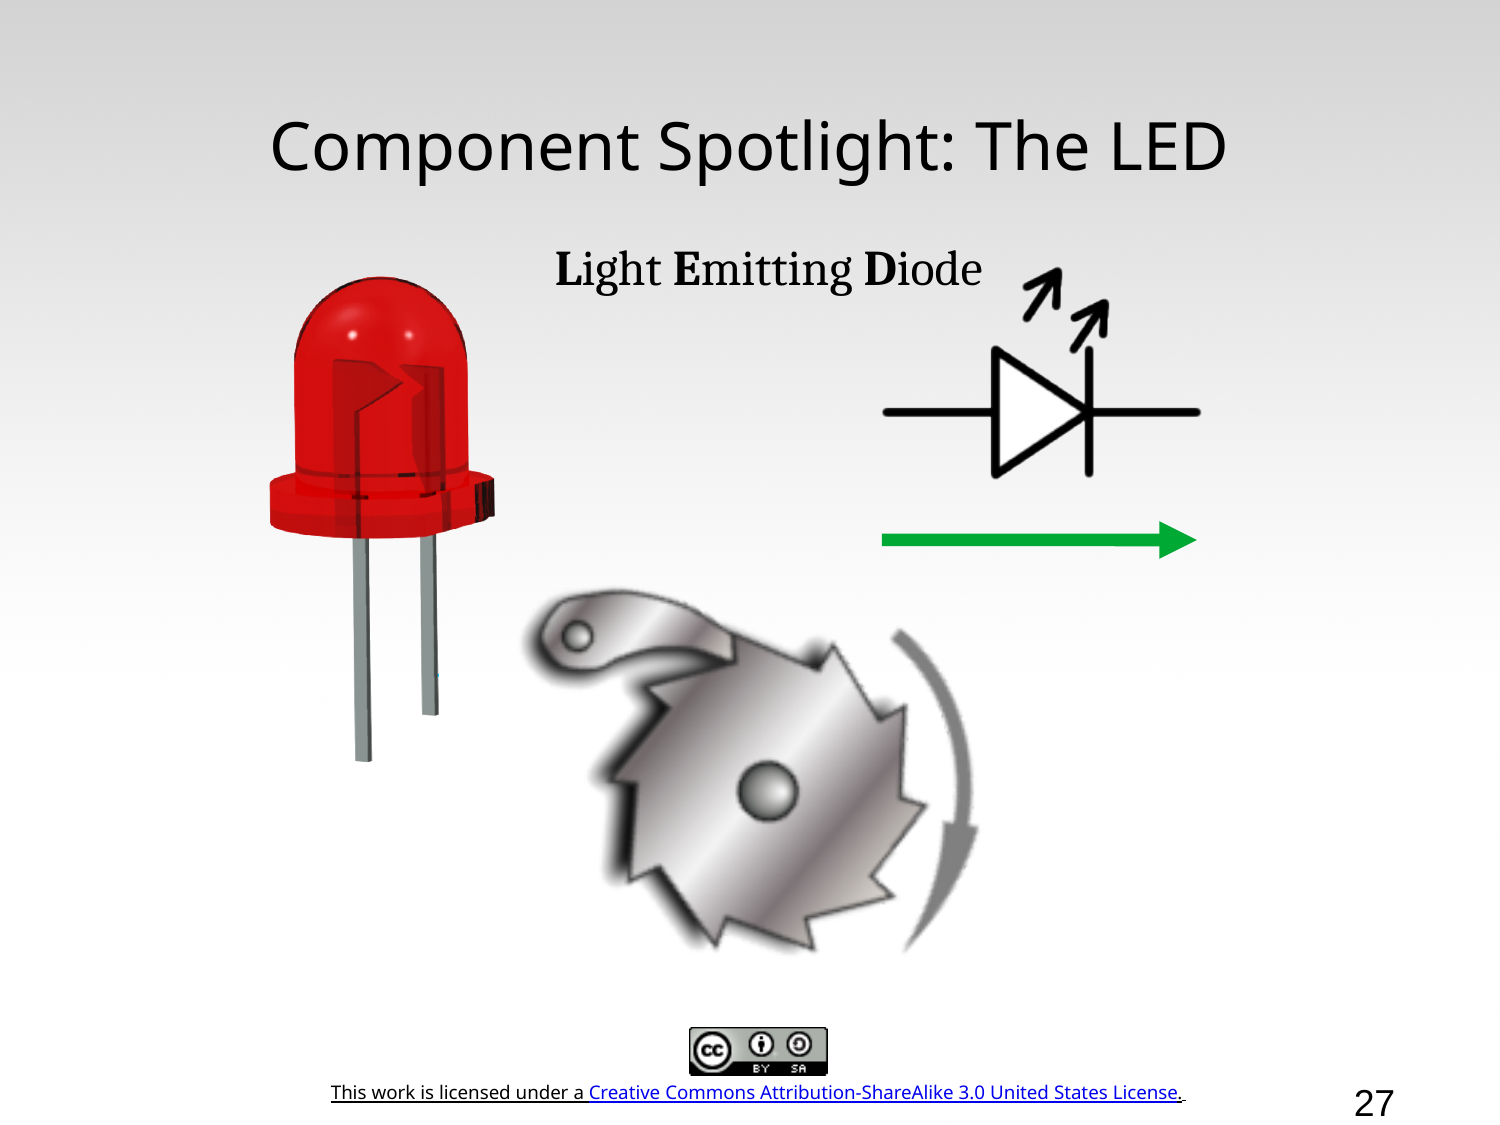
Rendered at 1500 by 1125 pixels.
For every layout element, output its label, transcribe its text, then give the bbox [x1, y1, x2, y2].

picture [0, 0, 1500, 1125]
title Component Spotlight: The LED [112, 49, 1388, 238]
text_box Light Emitting Diode [539, 227, 854, 303]
